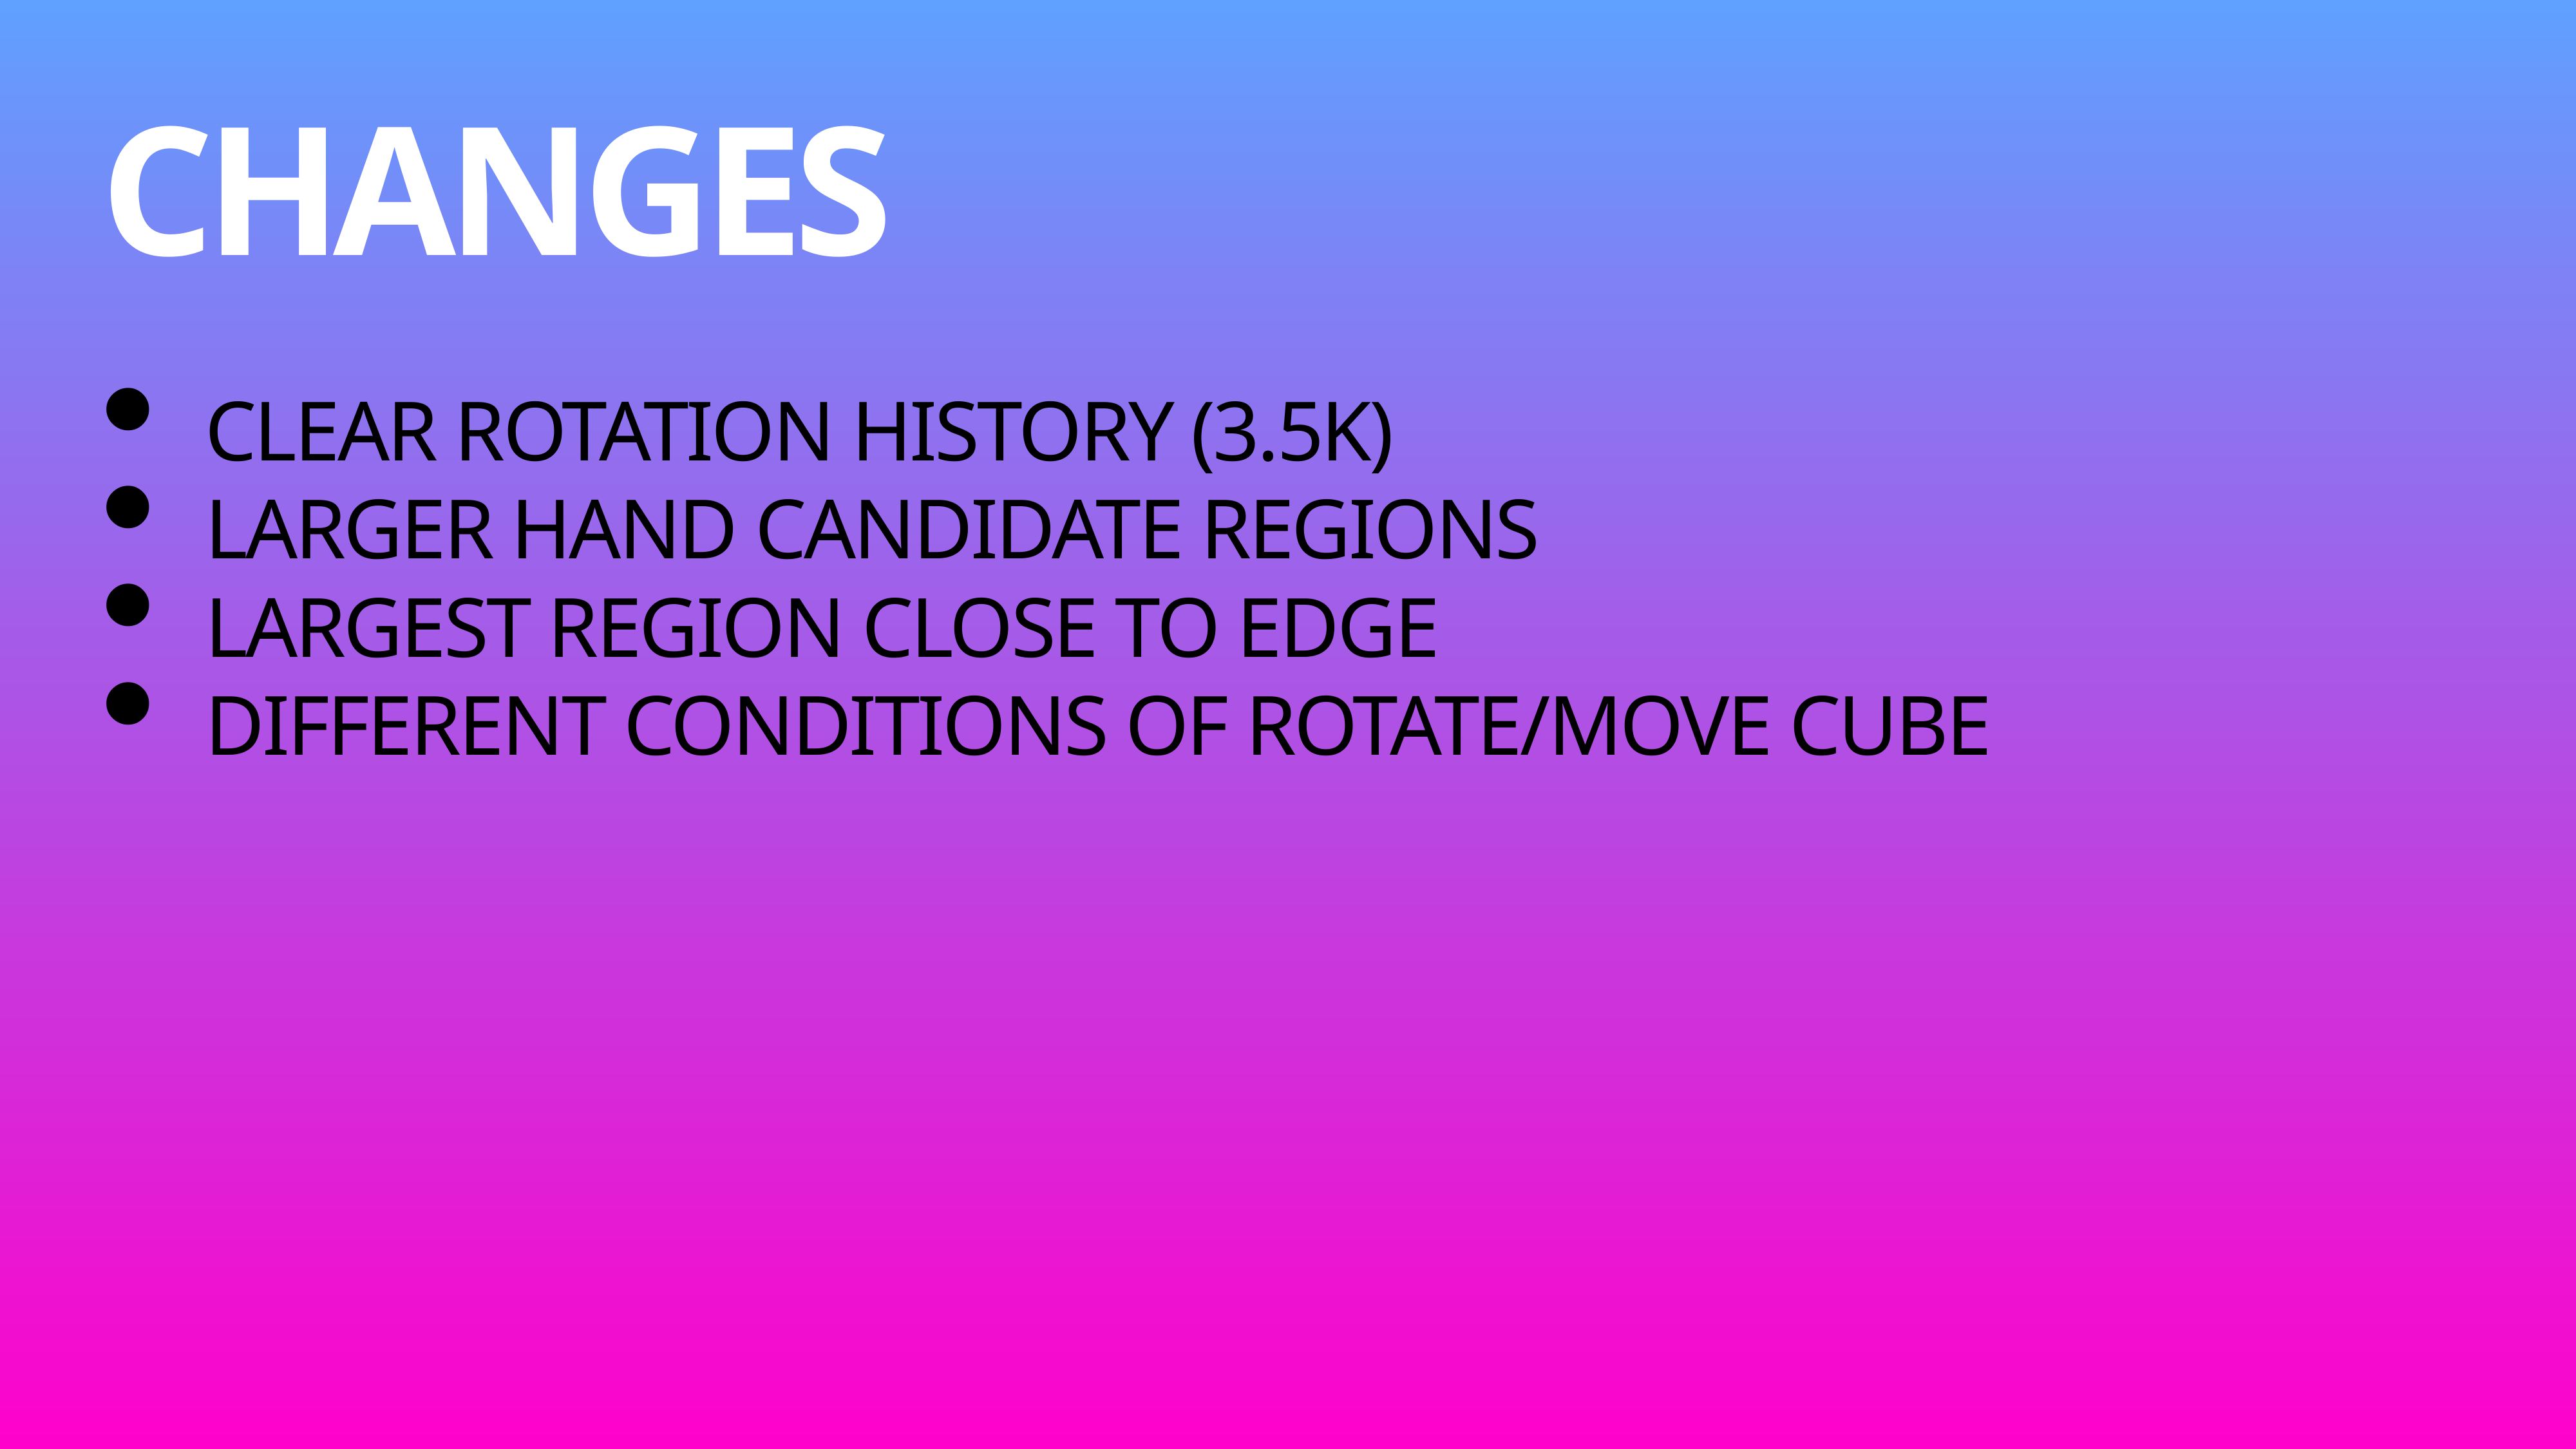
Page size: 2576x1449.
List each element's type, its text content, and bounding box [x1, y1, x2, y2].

title Changes [95, 0, 2407, 296]
text_box Clear rotation history (3.5k) Larger hand candidate regions largest region close to edge Different conditions of rotate/move cube [95, 373, 2406, 1294]
